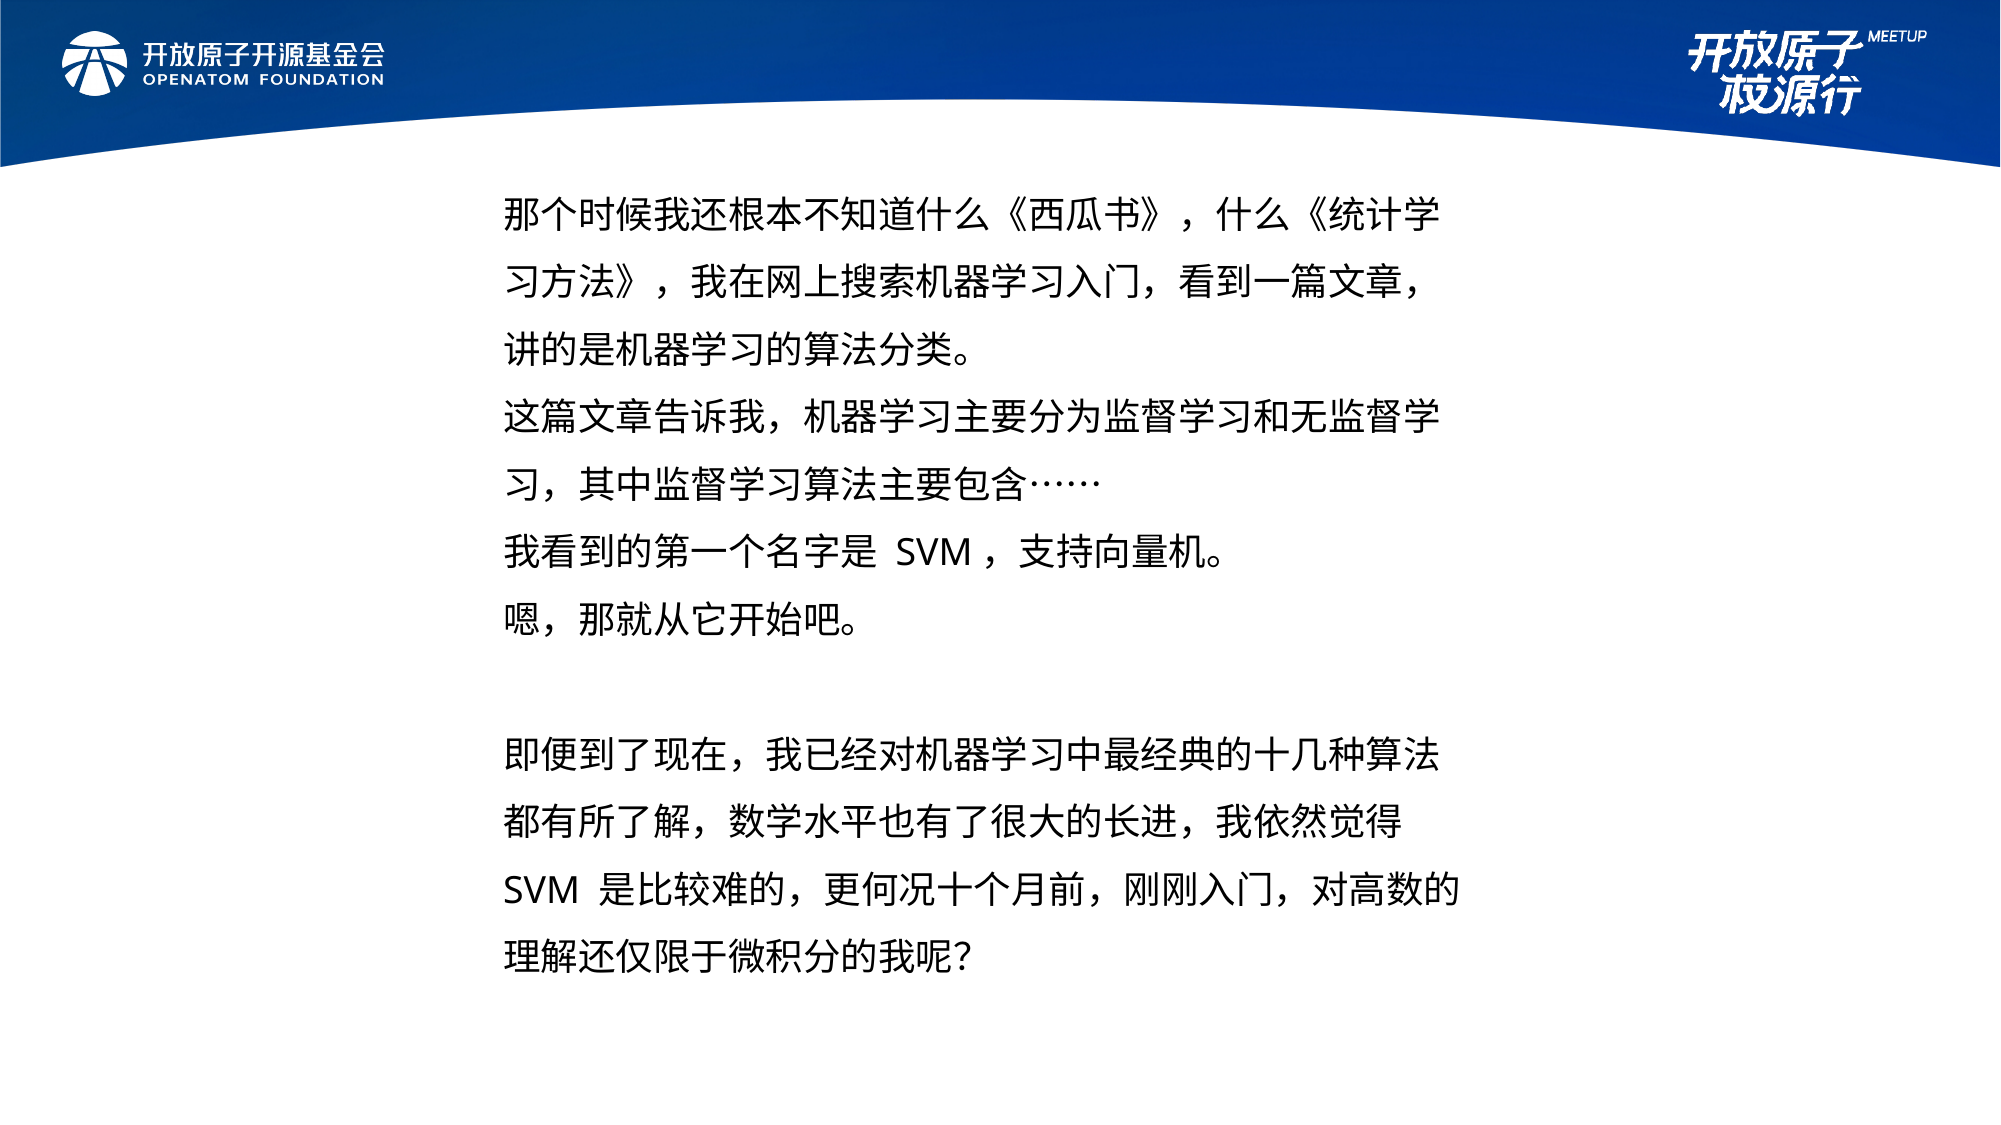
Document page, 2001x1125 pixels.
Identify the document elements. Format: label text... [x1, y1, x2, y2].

picture [0, 0, 2001, 174]
text_box 那个时候我还根本不知道什么《西瓜书》，什么《统计学习方法》，我在网上搜索机器学习入门，看到一篇文章，讲的是机器学习的算法分类。 这篇文章告诉我，机器学习主要分为监督学习和无监督学习，其中监督学习算法主要包含…… 我看到的第一个名字是 SVM，支持向量机。 嗯，那就从它开始吧。 即便到了现在，我已经对机器学习中最经典的十几种算法都有所了解，数学水平也有了很大的长进，我依然觉得 SVM 是比较难的，更何况十个月前，刚刚入门，对高数的理解还仅限于微积分的我呢？ [488, 115, 1489, 986]
